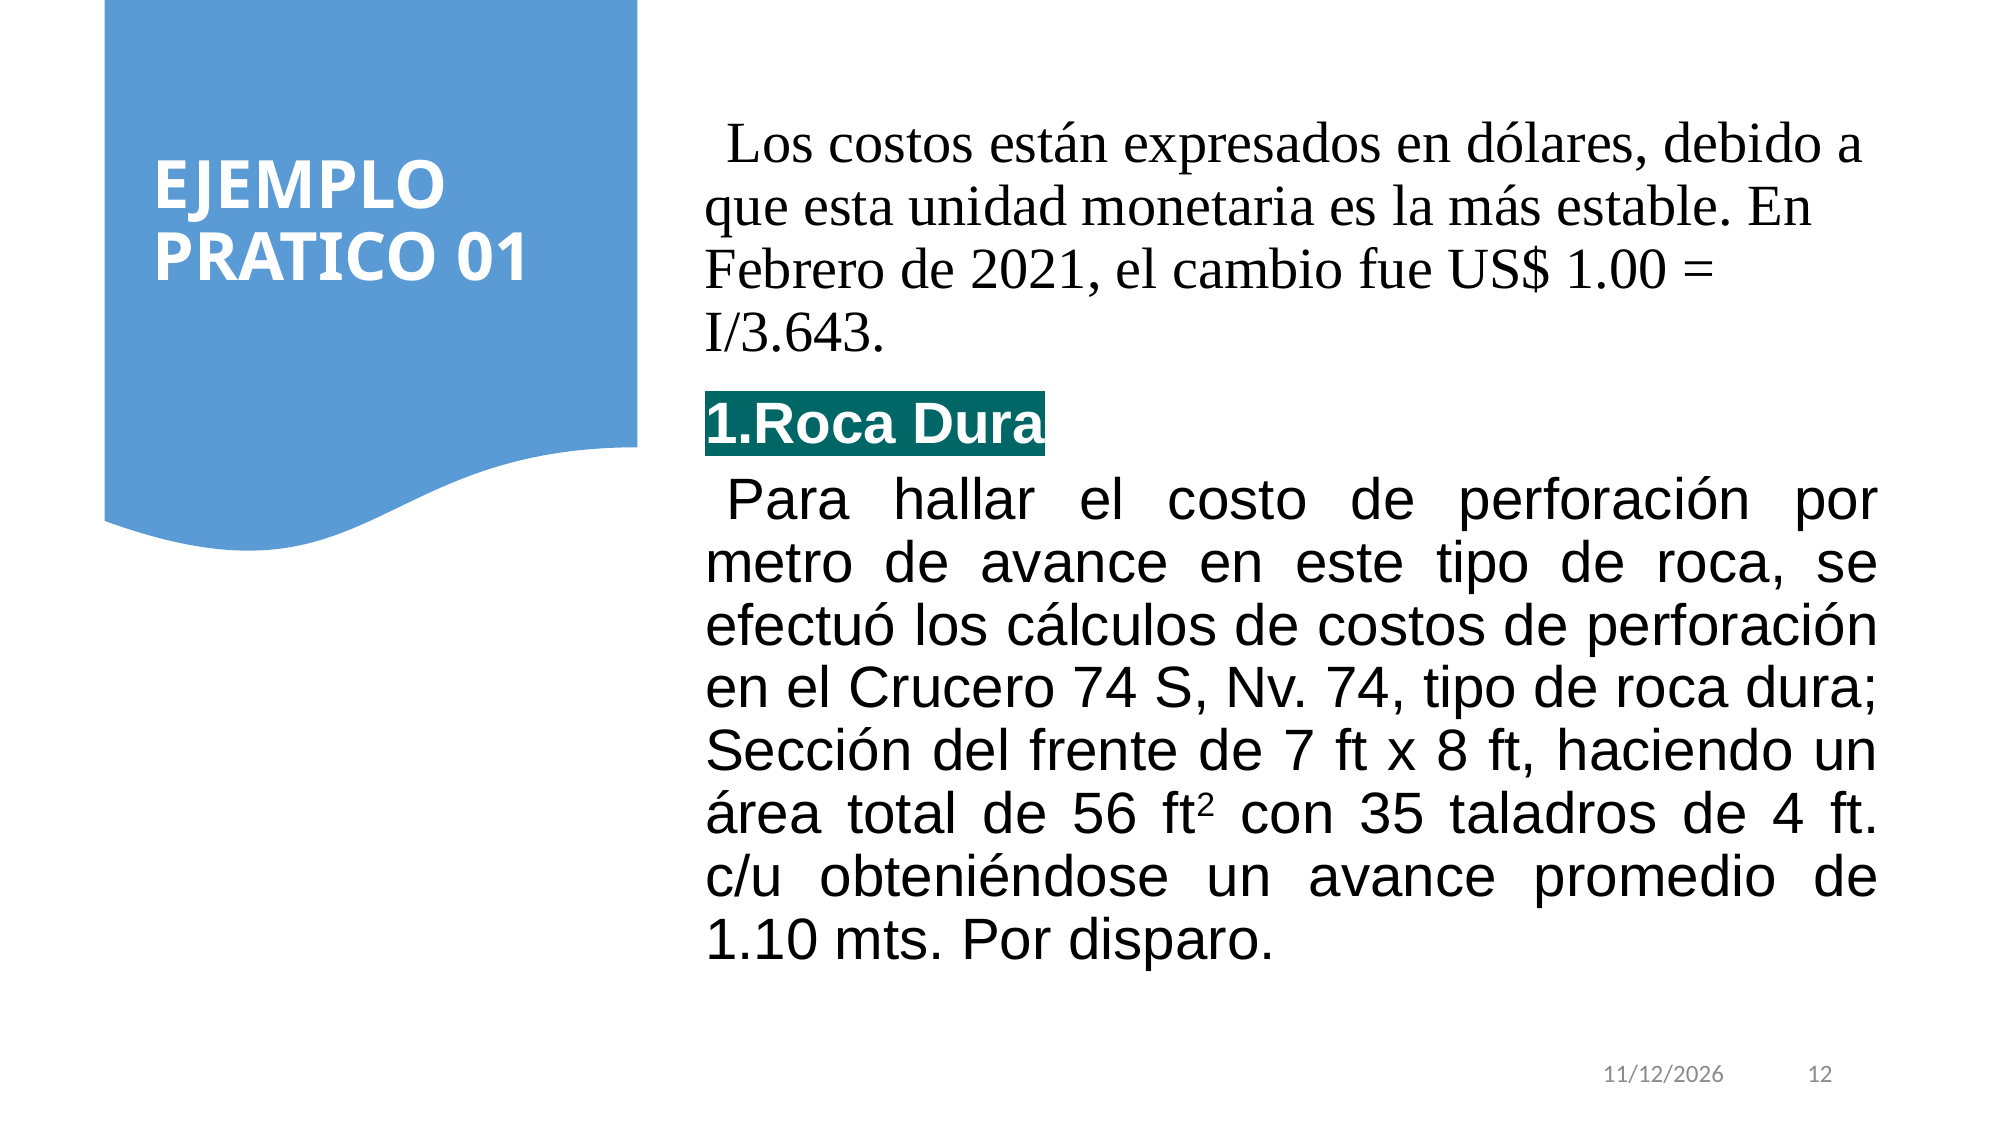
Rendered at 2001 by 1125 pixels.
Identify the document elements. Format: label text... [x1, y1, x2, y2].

text_box Los costos están expresados en dólares, debido a que esta unidad monetaria es la más estable. En Febrero de 2021, el cambio fue US$ 1.00 = I/3.643. [690, 104, 1896, 375]
text_box [103, 0, 639, 552]
slide_number 12 [1792, 1042, 1895, 1103]
text_box 1.Roca Dura Para hallar el costo de perforación por metro de avance en este tipo de roca, se efectuó los cálculos de costos de perforación en el Crucero 74 S, Nv. 74, tipo de roca dura; Sección del frente de 7 ft x 8 ft, haciendo un área total de 56 ft2 con 35 taladros de 4 ft. c/u obteniéndose un avance promedio de 1.10 mts. Por disparo. [690, 386, 1896, 1021]
text_box EJEMPLO PRATICO 01 [137, 28, 604, 417]
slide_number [1320, 1042, 1740, 1103]
